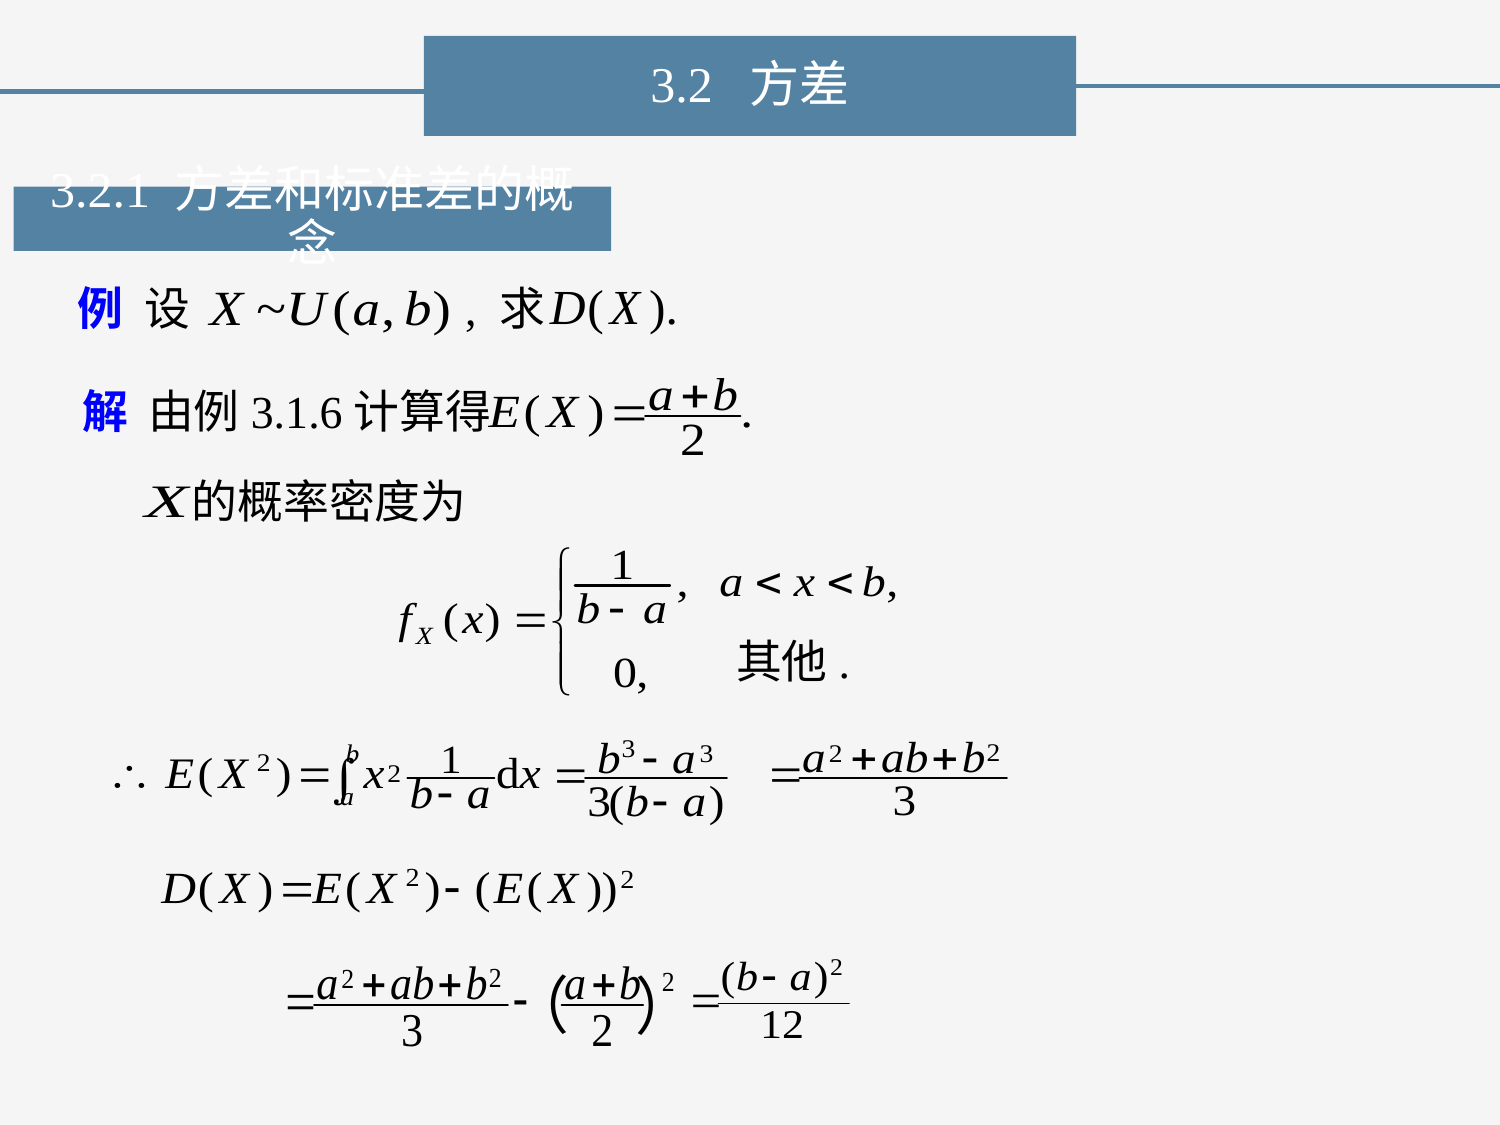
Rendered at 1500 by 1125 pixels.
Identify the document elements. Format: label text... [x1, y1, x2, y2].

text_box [759, 730, 1016, 826]
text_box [63, 271, 686, 346]
text_box 3.2.1 方差和标准差的概念 [13, 186, 612, 251]
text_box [67, 366, 763, 466]
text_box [128, 466, 521, 537]
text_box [152, 858, 643, 923]
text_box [109, 730, 545, 826]
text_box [277, 954, 682, 1056]
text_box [381, 536, 905, 709]
text_box 3.2 方差 [423, 35, 1077, 136]
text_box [545, 730, 739, 833]
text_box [681, 949, 859, 1048]
